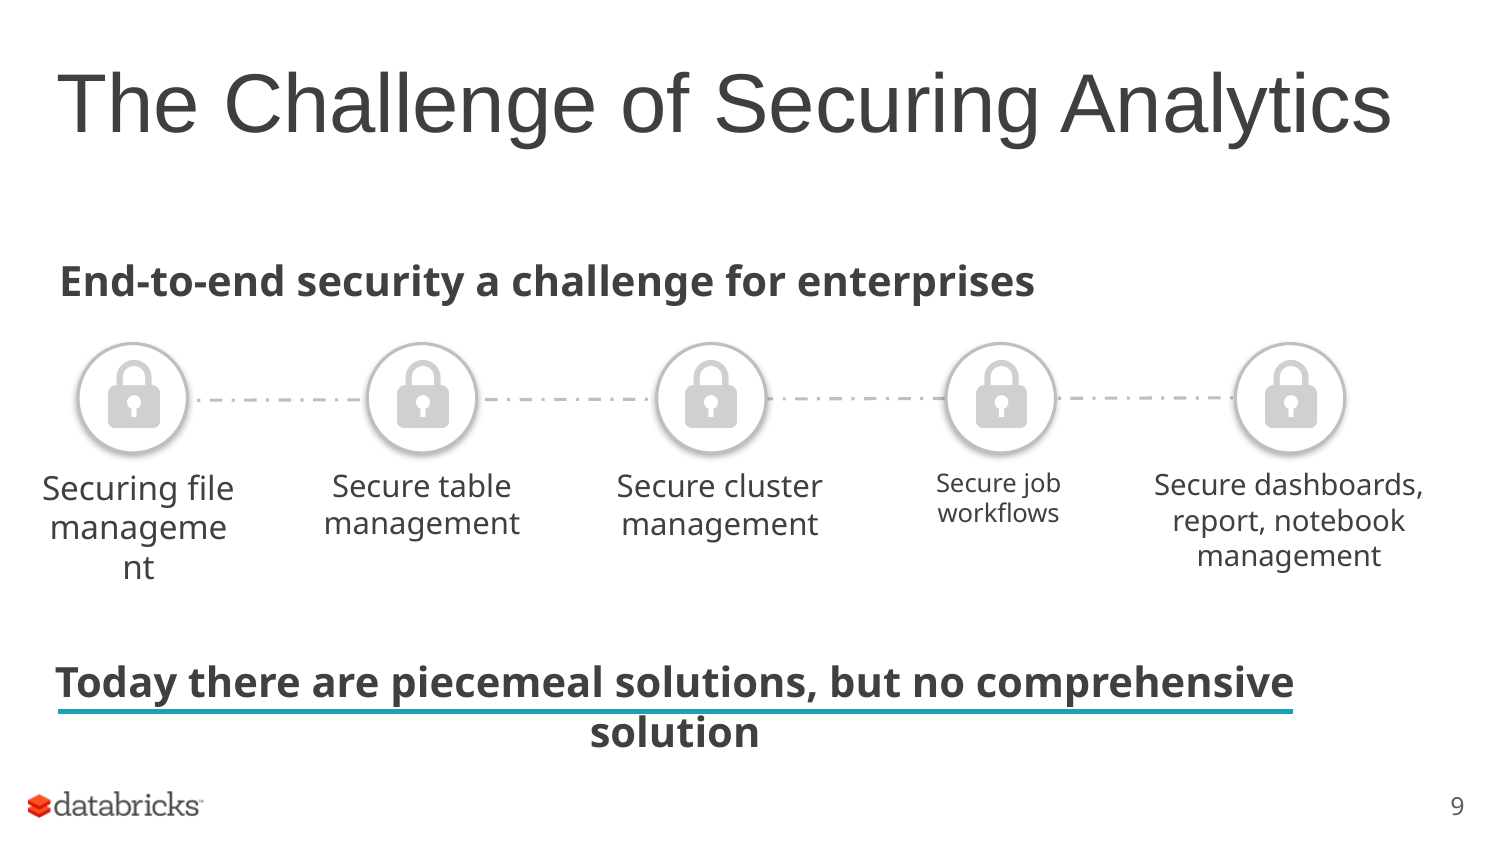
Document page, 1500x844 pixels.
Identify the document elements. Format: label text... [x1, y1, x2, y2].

picture [1264, 360, 1317, 428]
title The Challenge of Securing Analytics [41, 33, 1426, 175]
text_box [946, 409, 1056, 454]
slide_number 9 [1388, 785, 1480, 830]
text_box [367, 409, 477, 454]
text_box Secure dashboards, report, notebook management [1132, 459, 1447, 598]
picture [24, 788, 205, 820]
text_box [0, 648, 1334, 734]
text_box [656, 342, 767, 396]
picture [397, 360, 449, 428]
text_box Securing file management [25, 459, 252, 626]
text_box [1032, 397, 1259, 401]
text_box End-to-end security a challenge for enterprises [25, 246, 1332, 315]
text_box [741, 397, 970, 401]
text_box [77, 342, 189, 454]
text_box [453, 397, 680, 401]
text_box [164, 397, 392, 401]
picture [108, 360, 160, 428]
text_box [656, 409, 766, 454]
text_box [366, 342, 478, 396]
text_box Secure job workflows [909, 459, 1089, 570]
text_box Secure cluster management [601, 459, 839, 561]
text_box [1234, 342, 1346, 454]
text_box [945, 342, 1057, 396]
text_box Secure table management [307, 459, 536, 559]
picture [975, 360, 1028, 428]
picture [685, 360, 737, 428]
